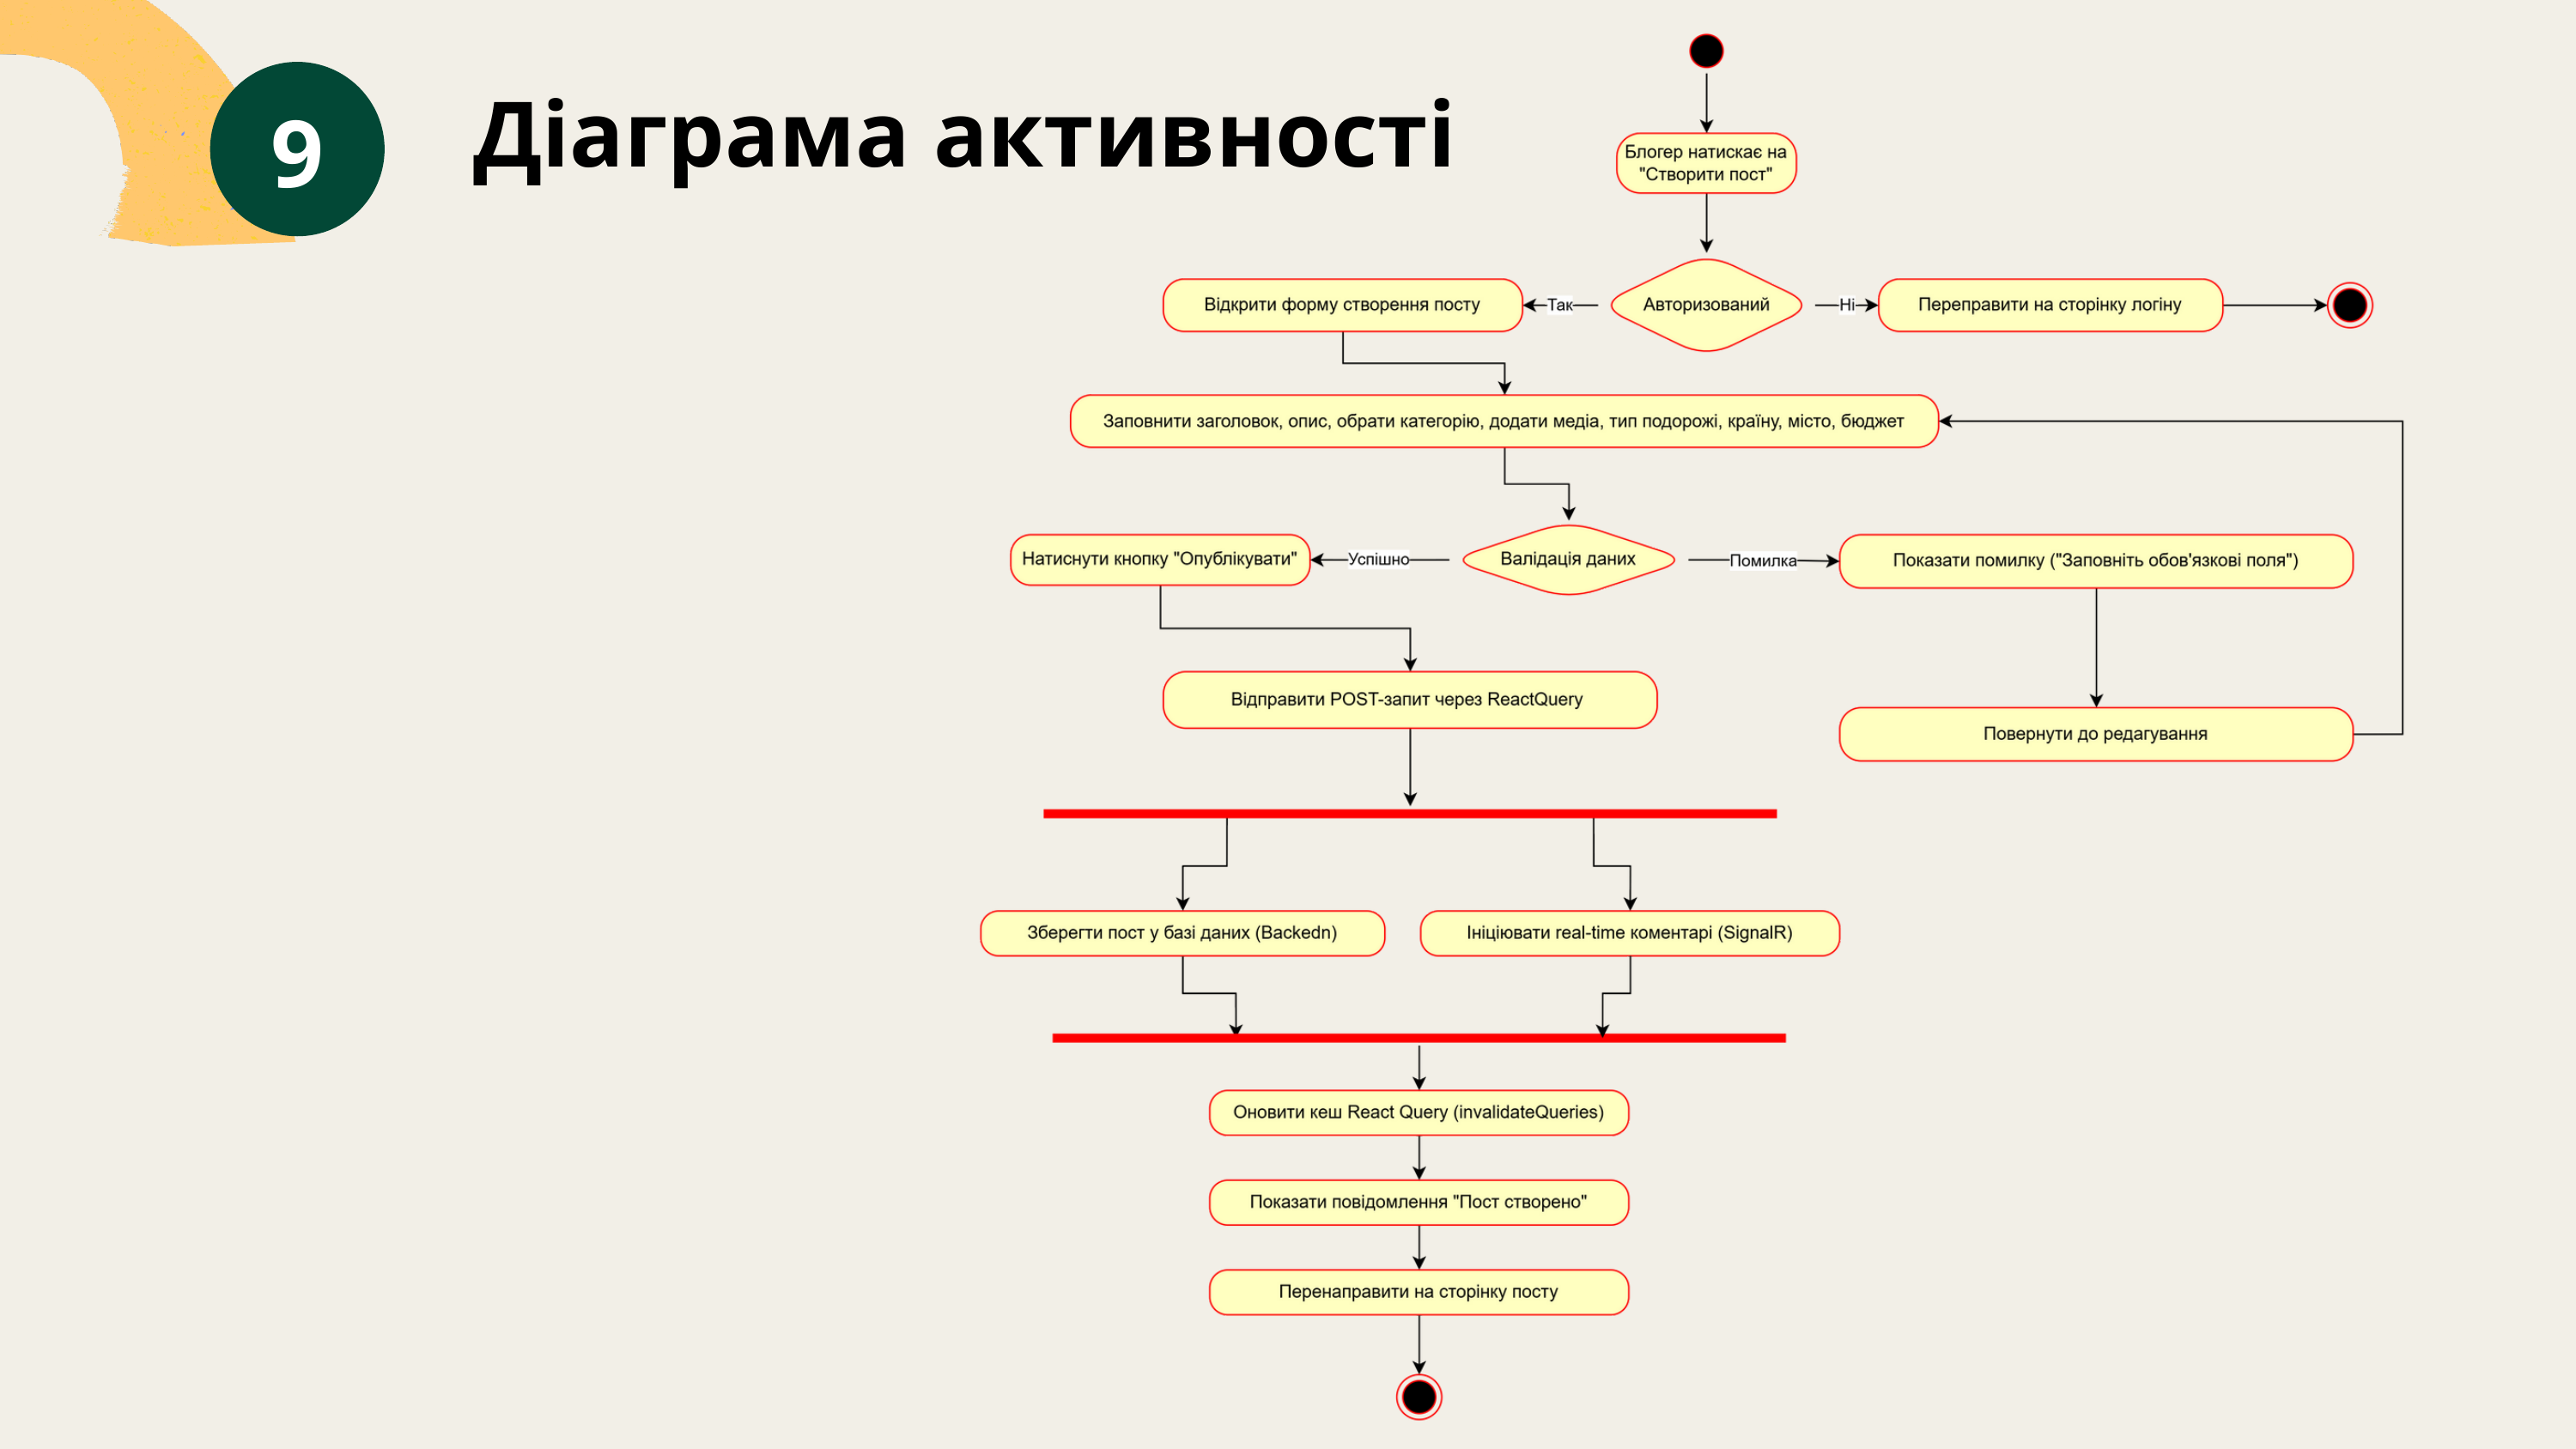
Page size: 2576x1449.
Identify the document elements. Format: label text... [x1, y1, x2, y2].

text_box [0, 0, 291, 253]
text_box [965, 13, 2432, 1435]
text_box Діаграма активності [473, 63, 1505, 185]
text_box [210, 61, 386, 237]
